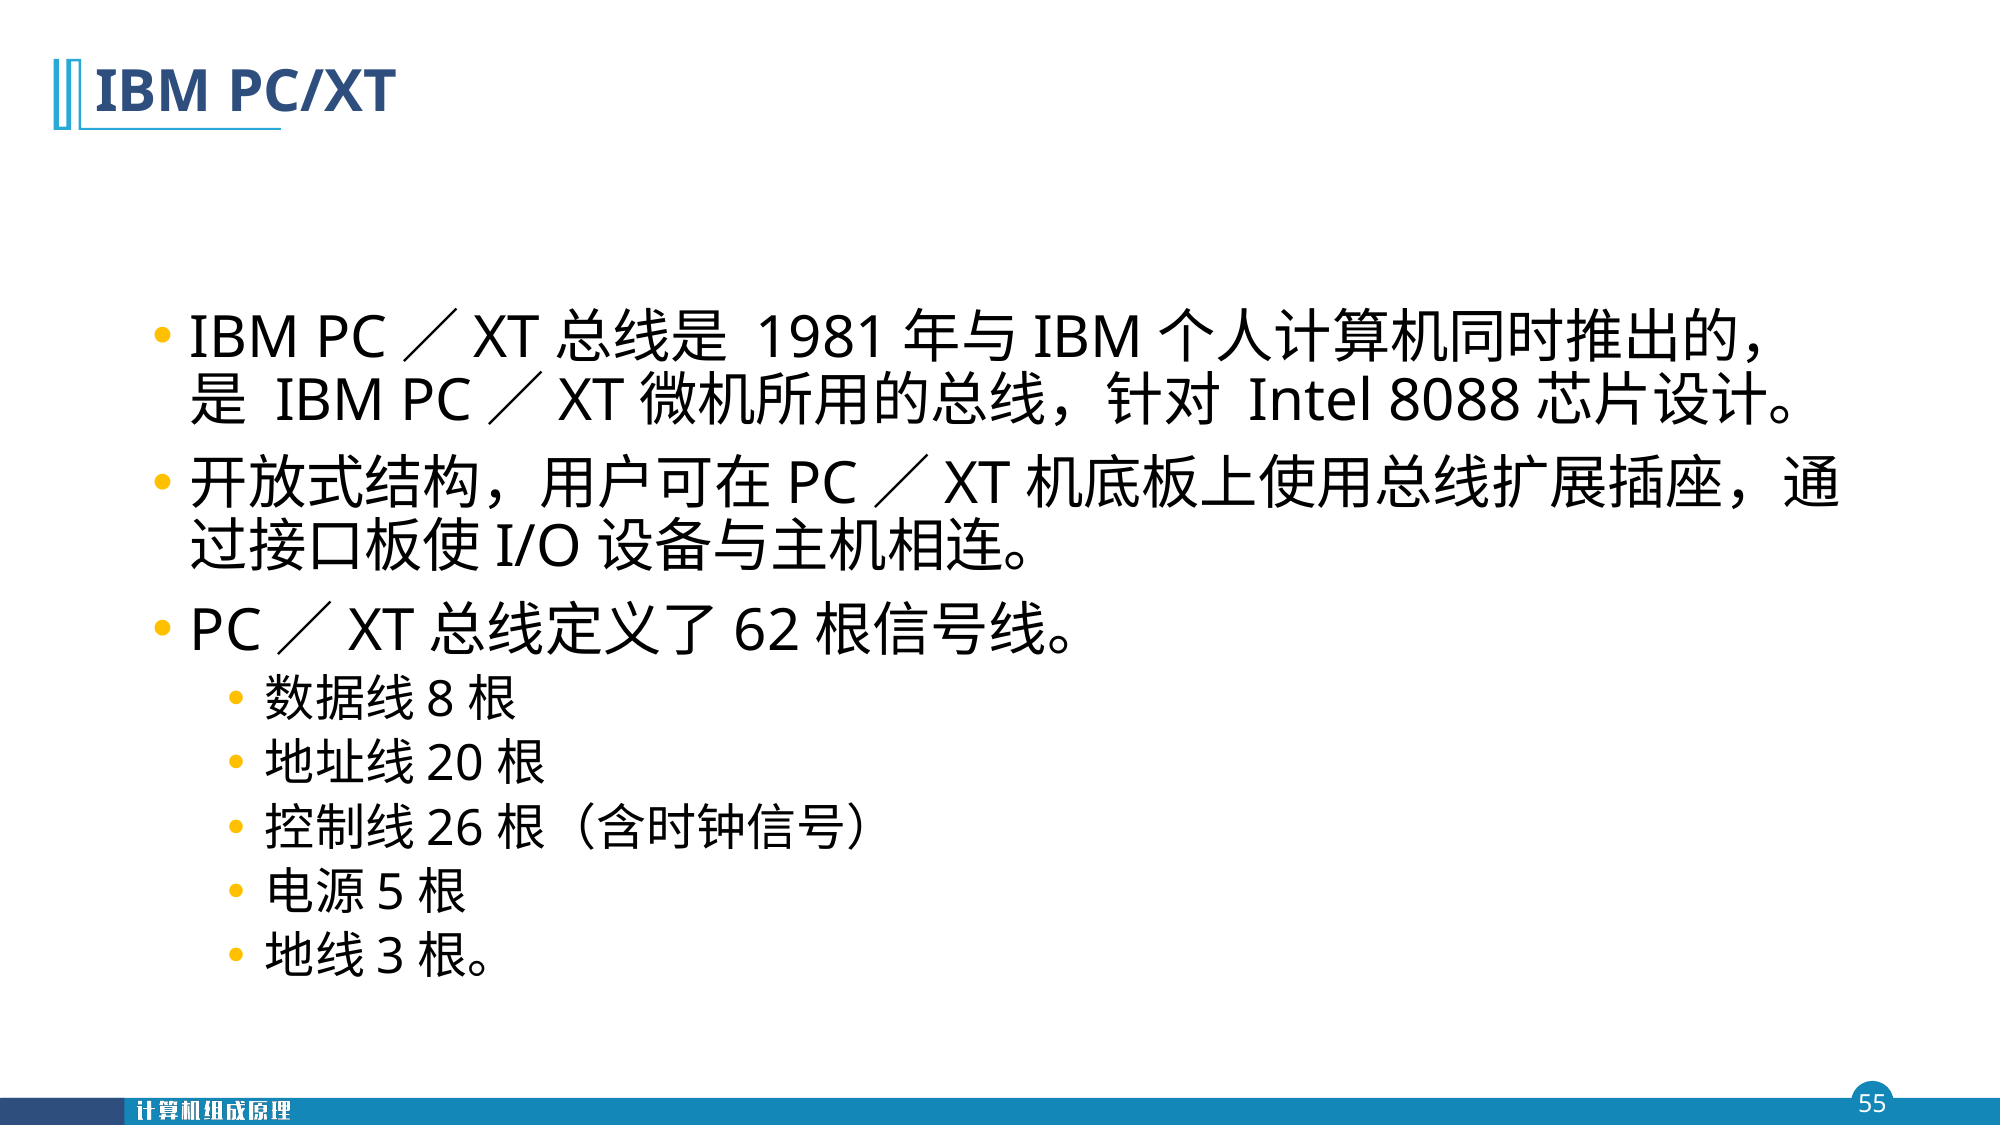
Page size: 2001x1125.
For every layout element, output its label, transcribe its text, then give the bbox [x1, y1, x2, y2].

list IBM PC／XT总线是 1981年与IBM个人计算机同时推出的，是 IBM PC／XT微机所用的总线，针对 Intel 8088芯片设计。 开放式结构，用户可在PC／XT机底板上使用总线扩展插座，通过接口板使I/O设备与主机相连。 PC／XT总线定义了62根信号线。 数据线8根 地址线20根 控制线26根（含时钟信号） 电源5根 地线3根。 [137, 299, 1863, 1014]
title IBM PC/XT [80, 42, 1805, 144]
